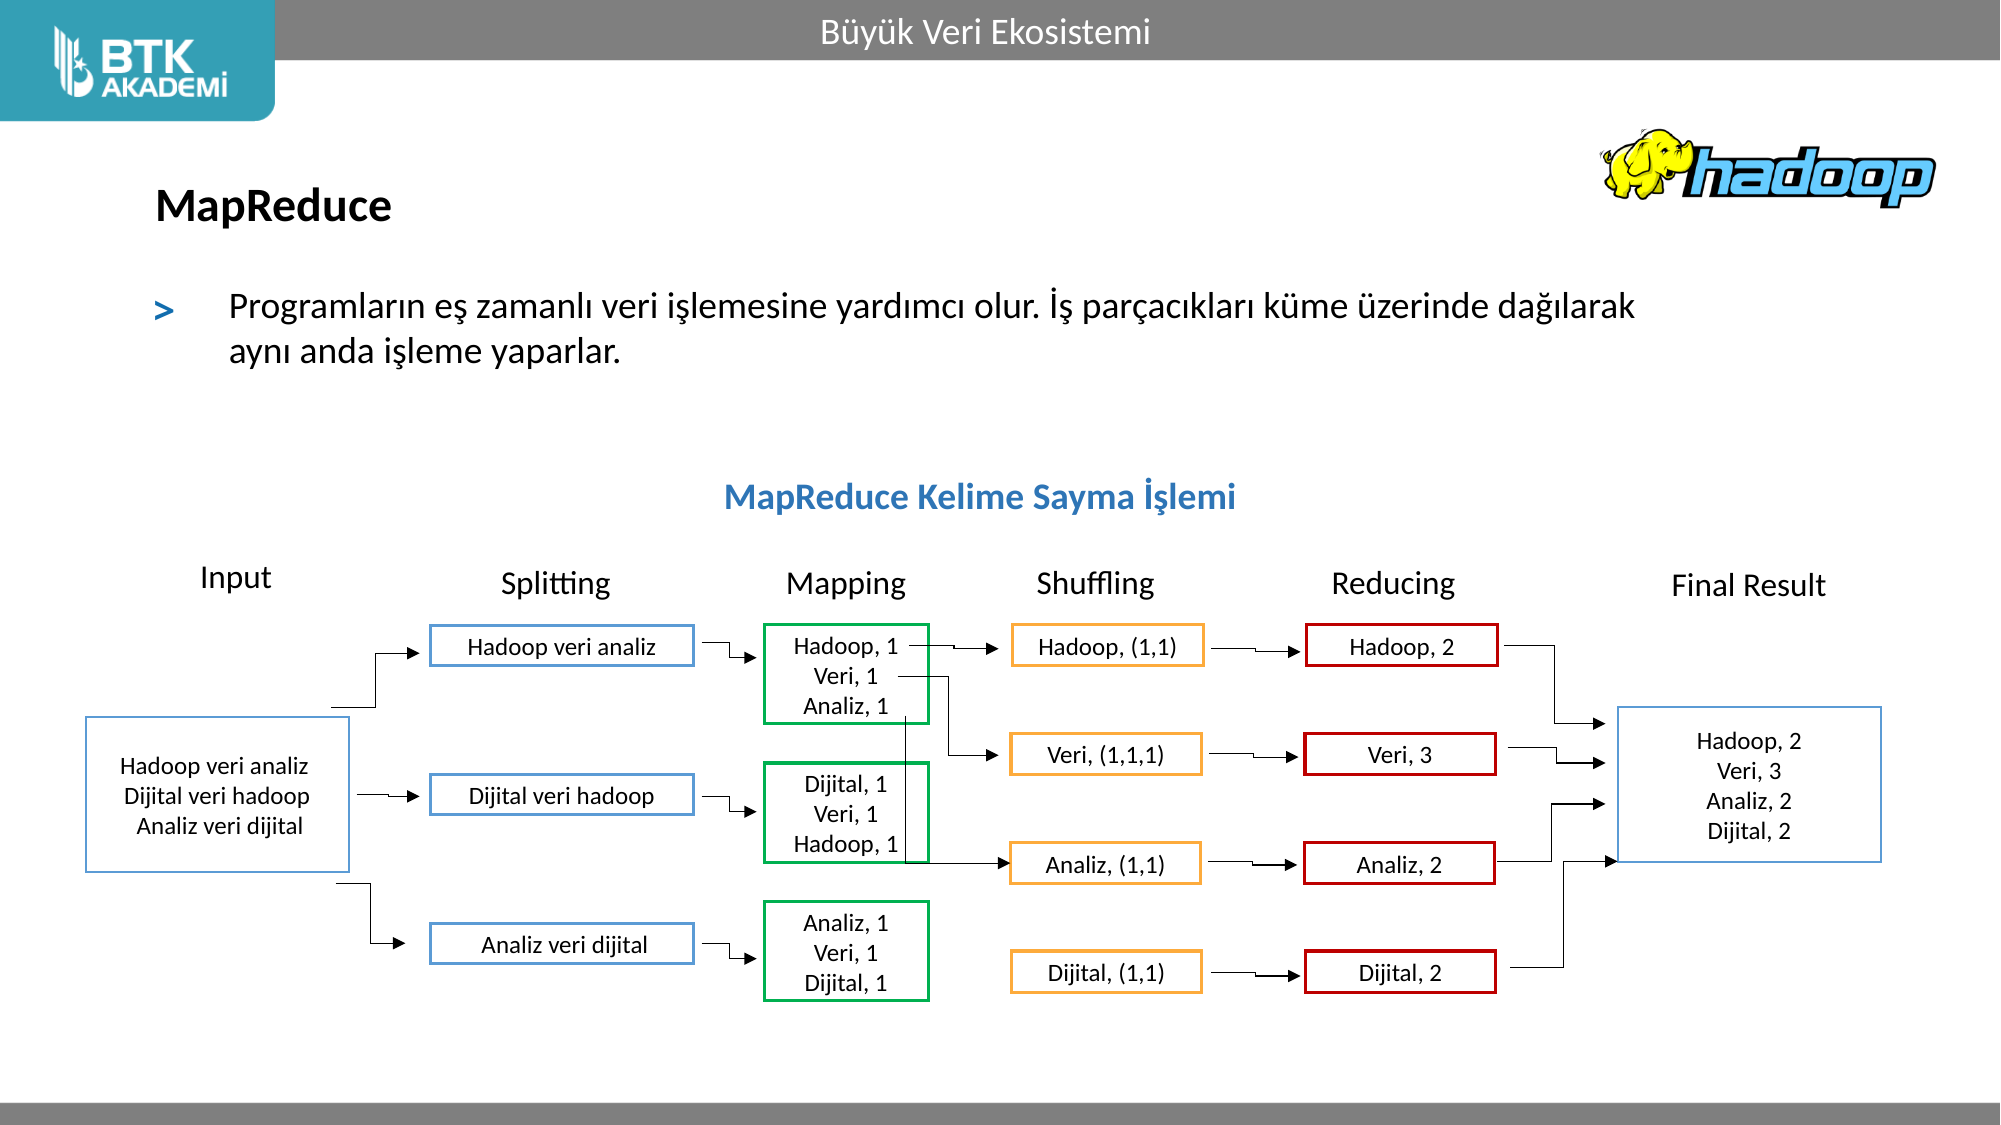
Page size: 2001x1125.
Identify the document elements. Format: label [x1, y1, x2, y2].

text_box [1507, 747, 1606, 763]
text_box [701, 943, 757, 959]
text_box [897, 676, 999, 736]
text_box [1497, 803, 1606, 862]
text_box [1211, 648, 1301, 652]
text_box [331, 653, 420, 708]
text_box [1207, 861, 1298, 865]
text_box [1504, 645, 1606, 724]
text_box [701, 642, 757, 658]
text_box [335, 883, 406, 944]
text_box [1211, 972, 1301, 976]
text_box [1209, 753, 1299, 758]
text_box [884, 736, 1032, 842]
text_box [1510, 861, 1618, 968]
text_box [701, 796, 757, 812]
text_box [909, 645, 999, 649]
picture [0, 0, 2000, 1125]
